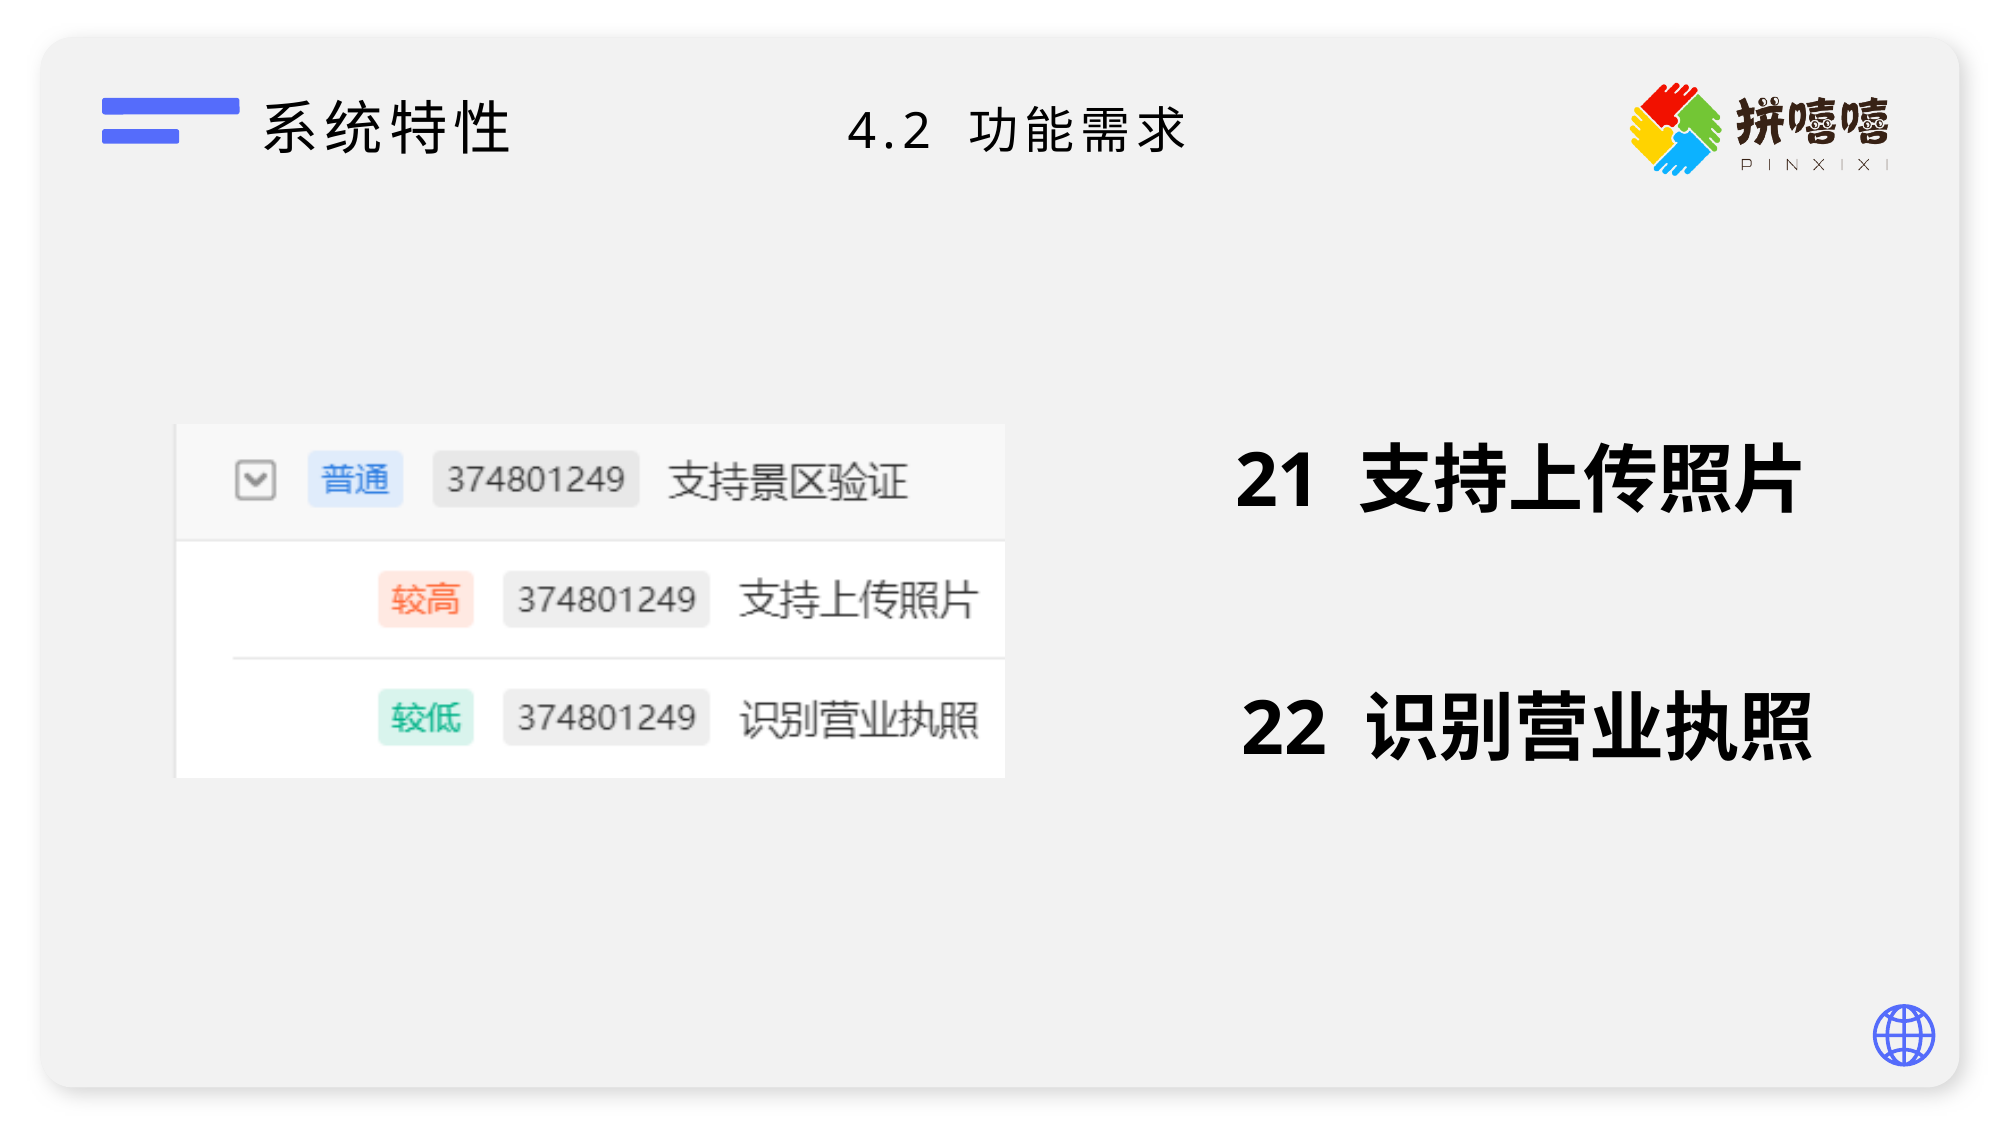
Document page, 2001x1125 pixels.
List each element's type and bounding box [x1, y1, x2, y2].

picture [170, 424, 1005, 778]
text_box [40, 37, 1960, 1088]
picture [1623, 73, 1907, 185]
